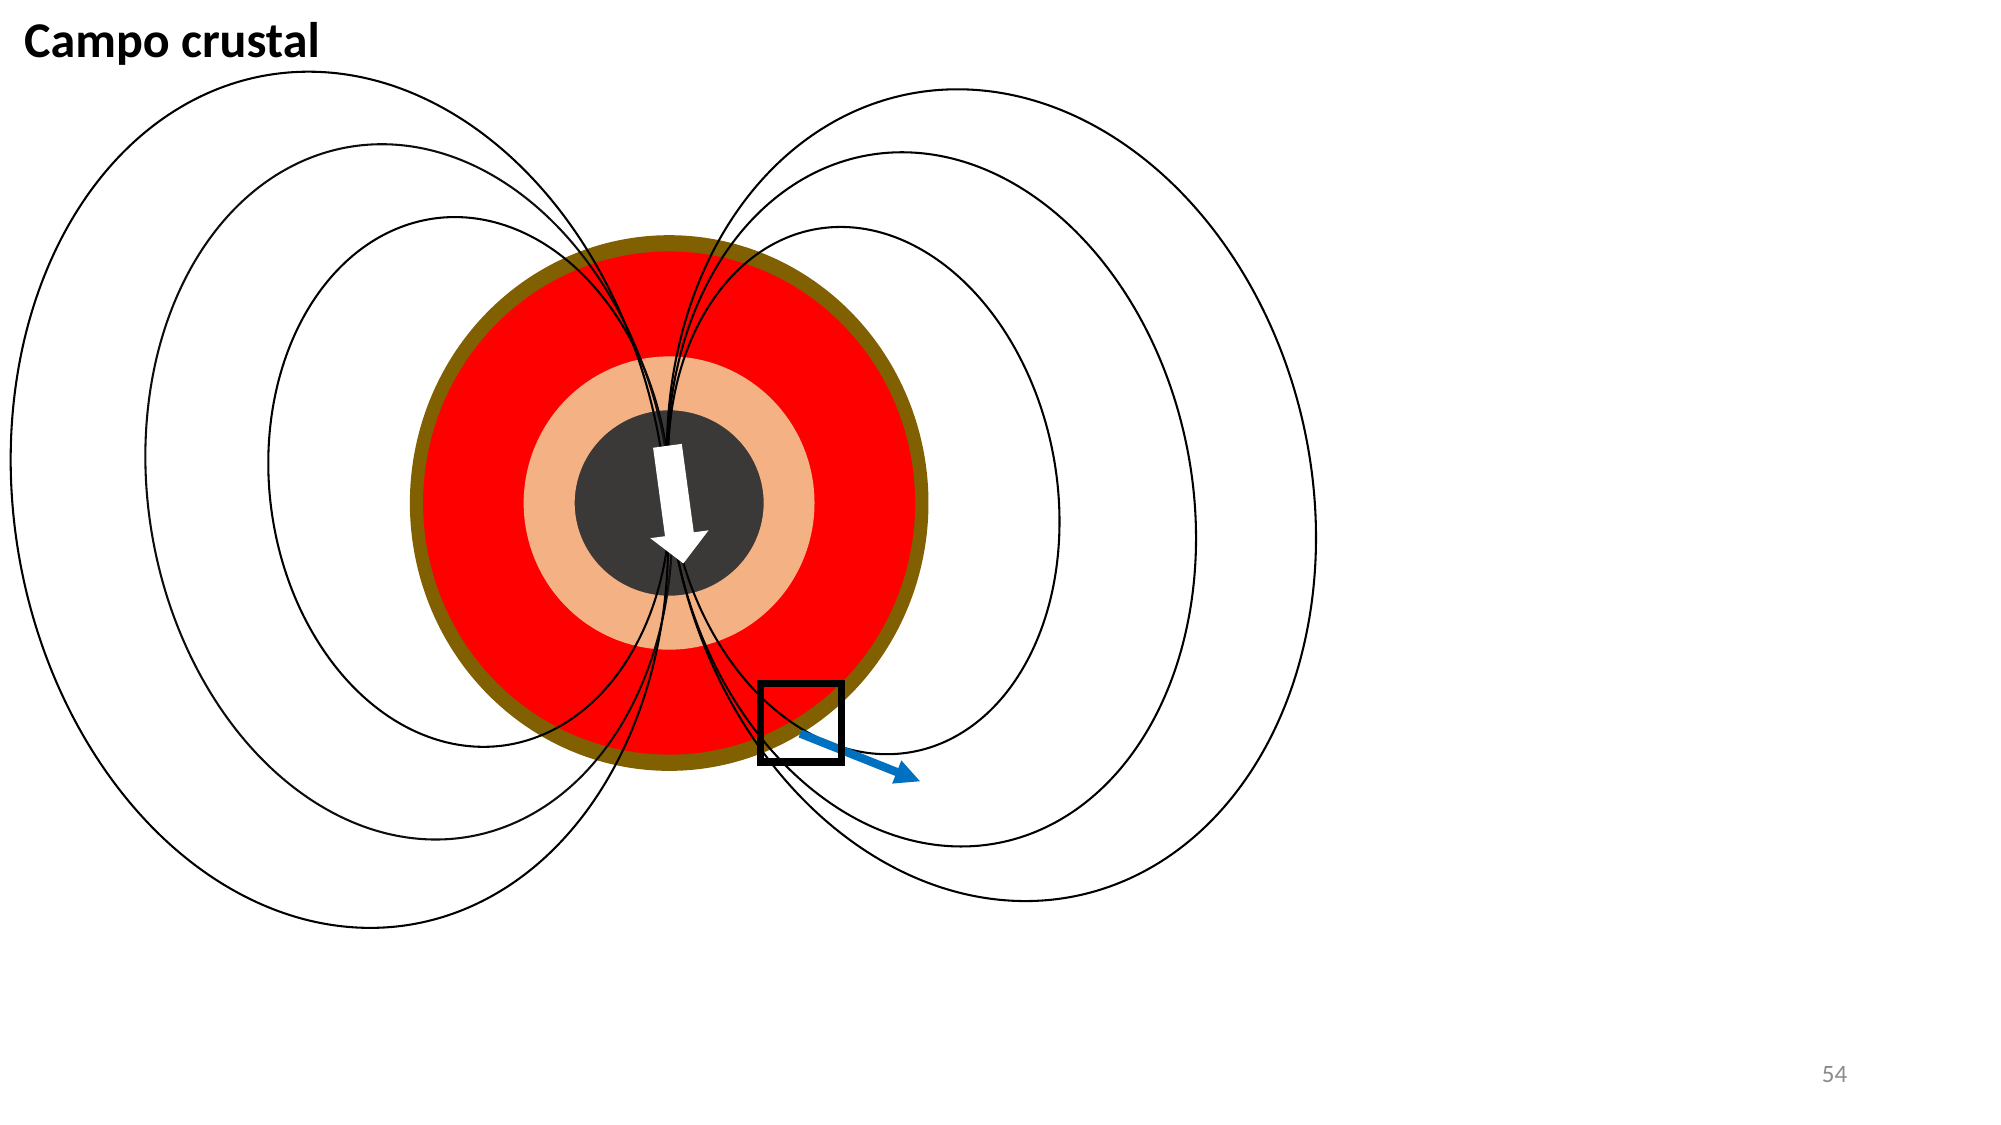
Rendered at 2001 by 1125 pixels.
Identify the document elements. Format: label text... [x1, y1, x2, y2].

text_box Campo crustal [9, 0, 368, 75]
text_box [800, 733, 920, 782]
text_box [588, 235, 717, 262]
text_box [759, 683, 843, 763]
text_box [665, 88, 1318, 903]
text_box [642, 356, 675, 408]
text_box [660, 408, 667, 435]
slide_number 54 [1412, 1042, 1863, 1103]
text_box [597, 251, 710, 358]
text_box [630, 331, 665, 446]
text_box [650, 443, 709, 564]
text_box [665, 554, 673, 613]
text_box [668, 557, 686, 598]
text_box [9, 75, 670, 929]
text_box [625, 646, 752, 755]
text_box [659, 597, 702, 650]
text_box [617, 740, 759, 771]
